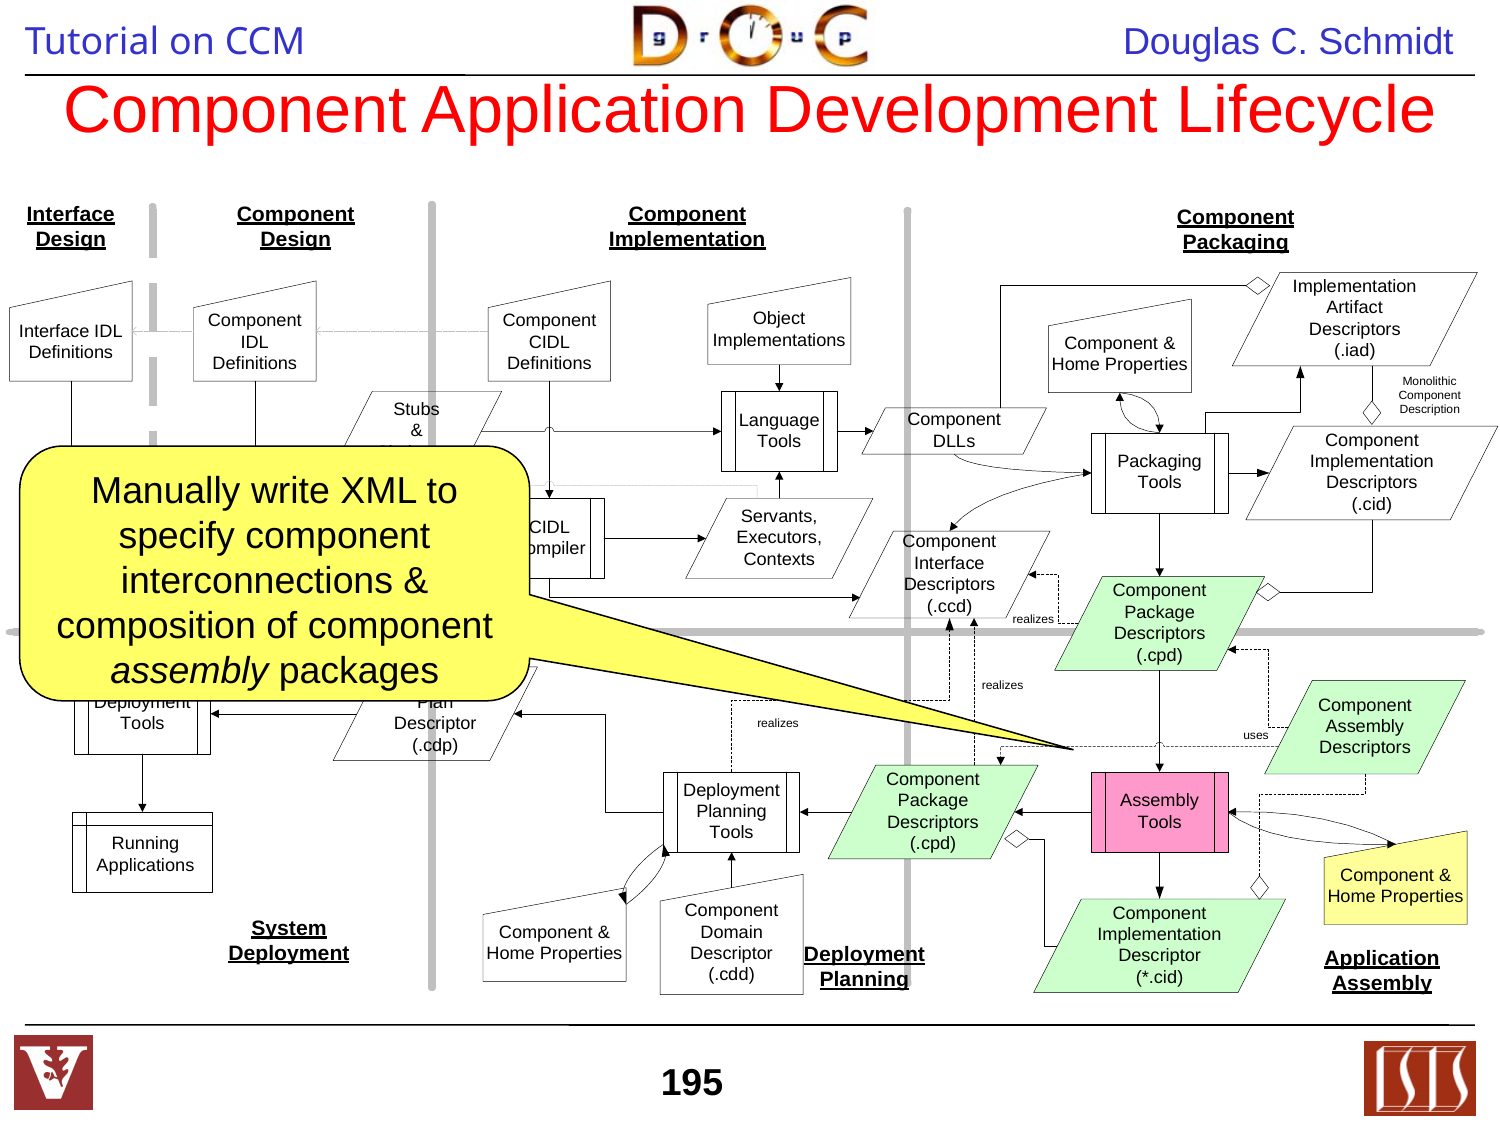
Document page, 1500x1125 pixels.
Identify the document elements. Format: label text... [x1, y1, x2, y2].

picture [624, 0, 875, 71]
title Component Application Development Lifecycle [0, 74, 1500, 138]
picture [14, 1035, 93, 1110]
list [0, 190, 1500, 1008]
picture [1364, 1041, 1476, 1116]
